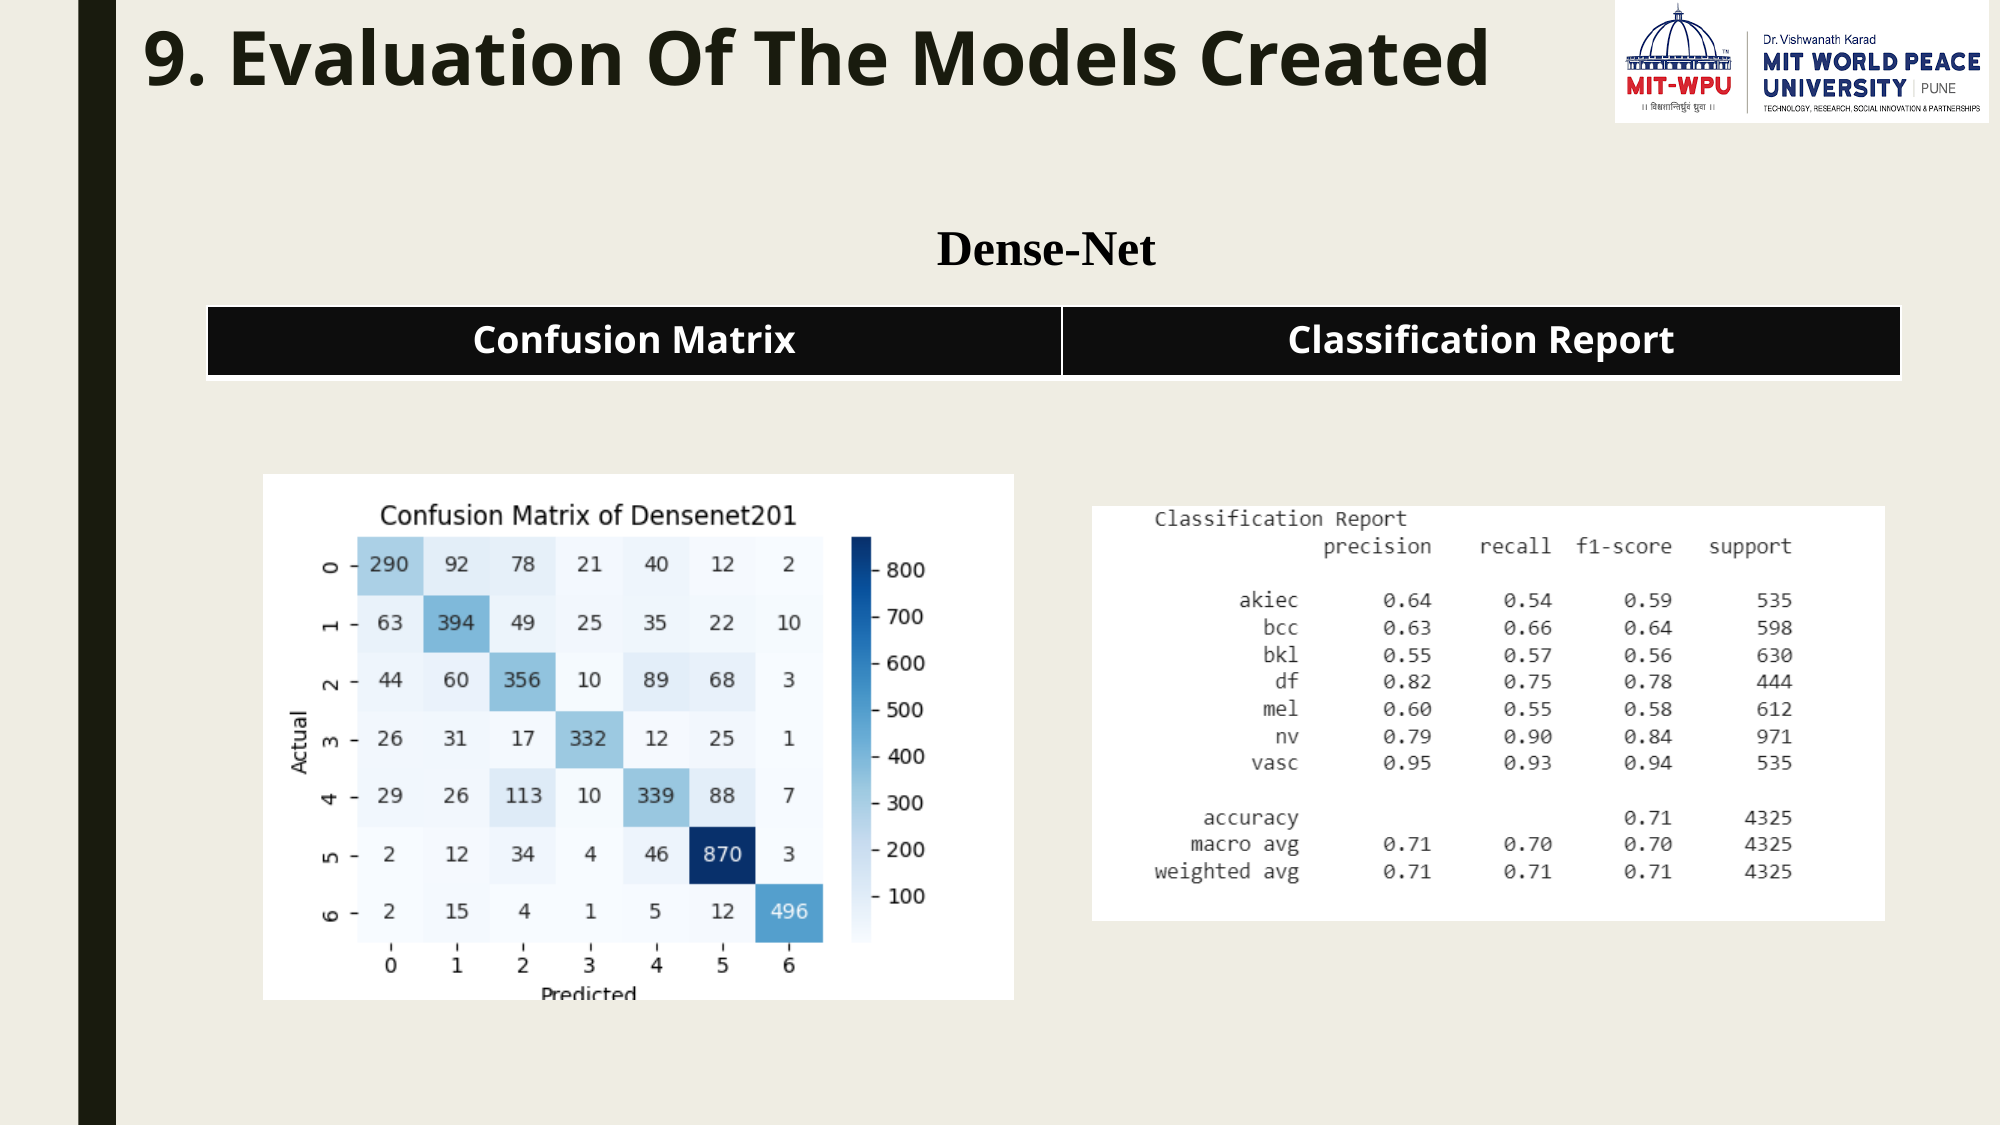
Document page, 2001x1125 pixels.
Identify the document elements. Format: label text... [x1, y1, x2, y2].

picture [1092, 506, 1885, 921]
text_box Dense-Net [922, 208, 1186, 283]
picture [1615, 0, 1989, 123]
table_header Confusion Matrix [208, 307, 1061, 375]
title 9. Evaluation Of The Models Created [128, 13, 1979, 134]
picture [263, 474, 1014, 1000]
table_header Classification Report [1063, 307, 1900, 375]
